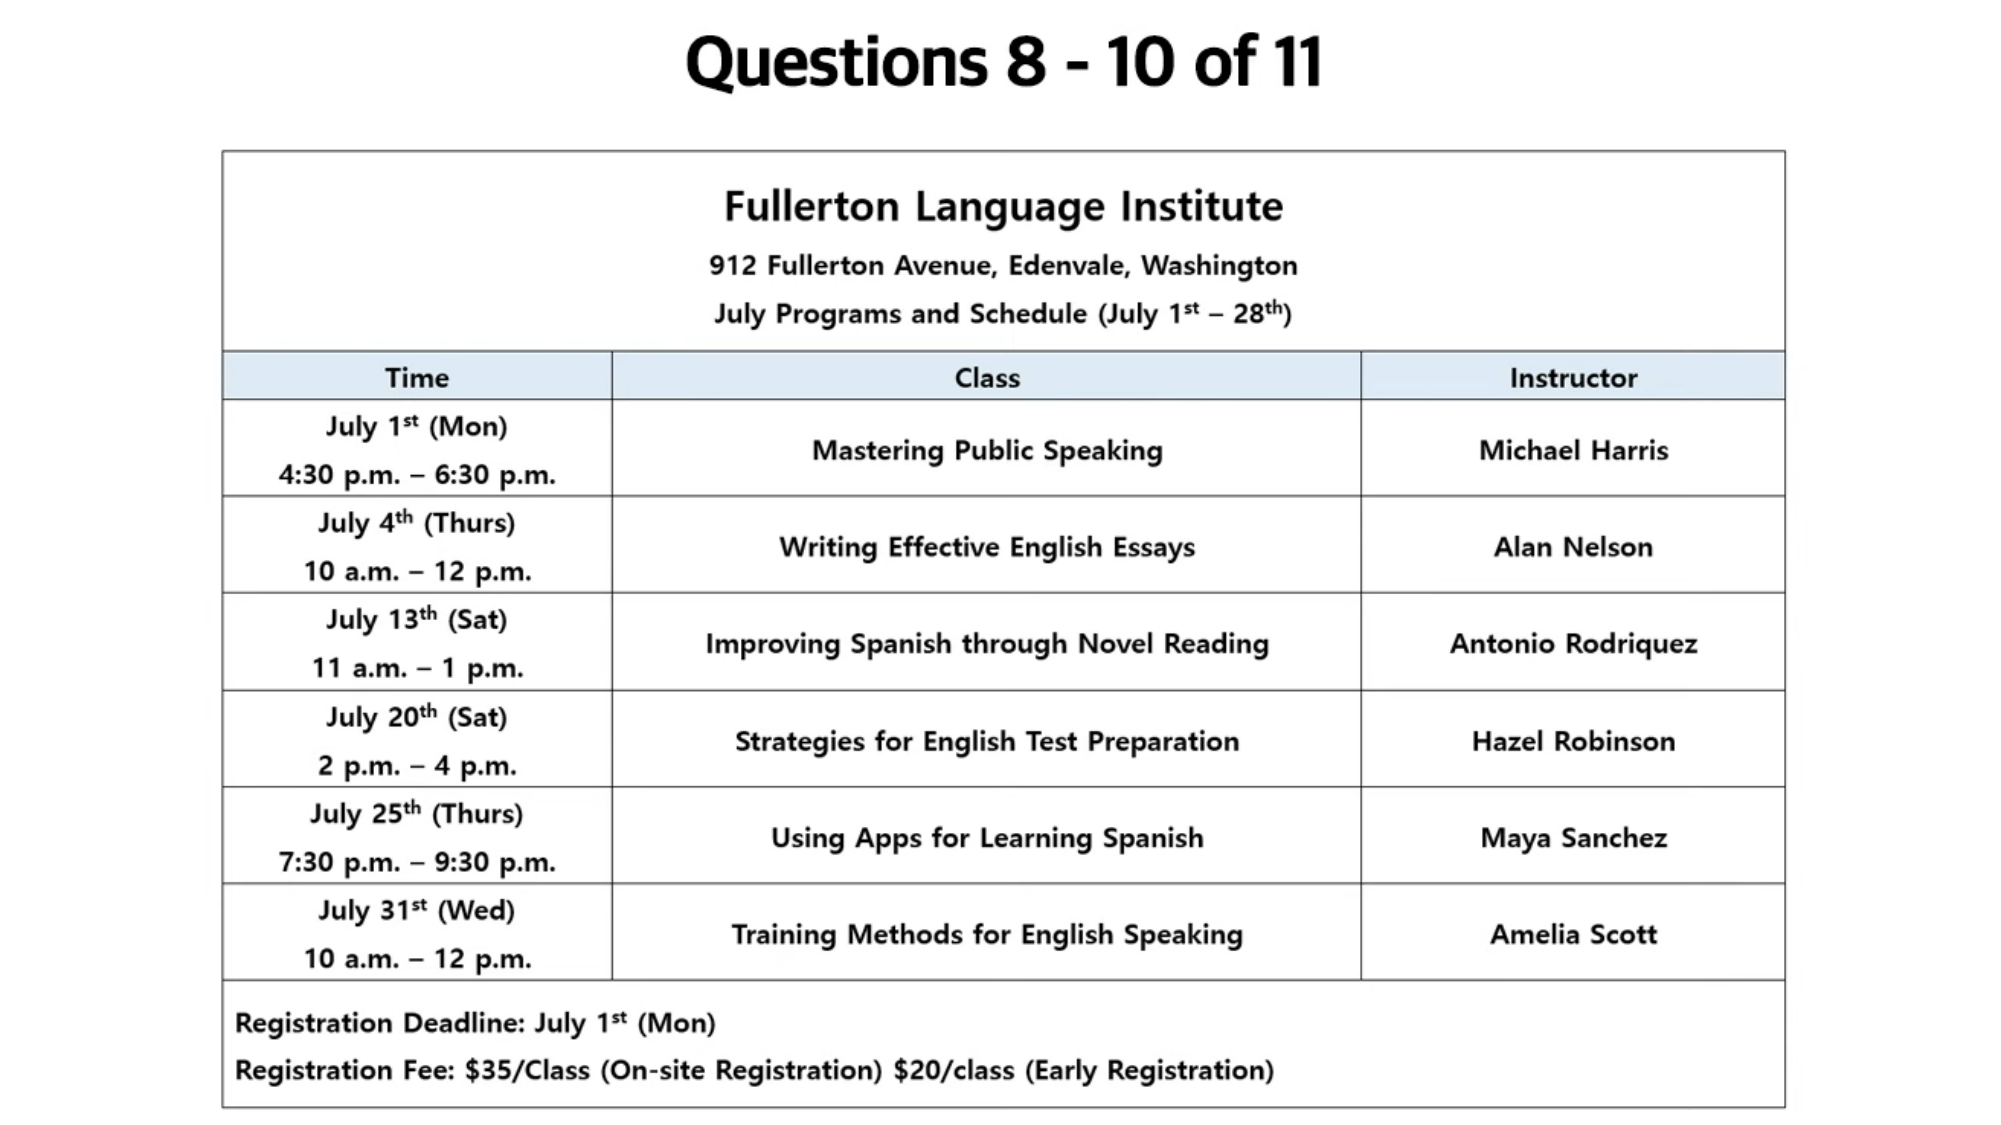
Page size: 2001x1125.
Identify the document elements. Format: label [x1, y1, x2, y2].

picture [190, 0, 1810, 1125]
